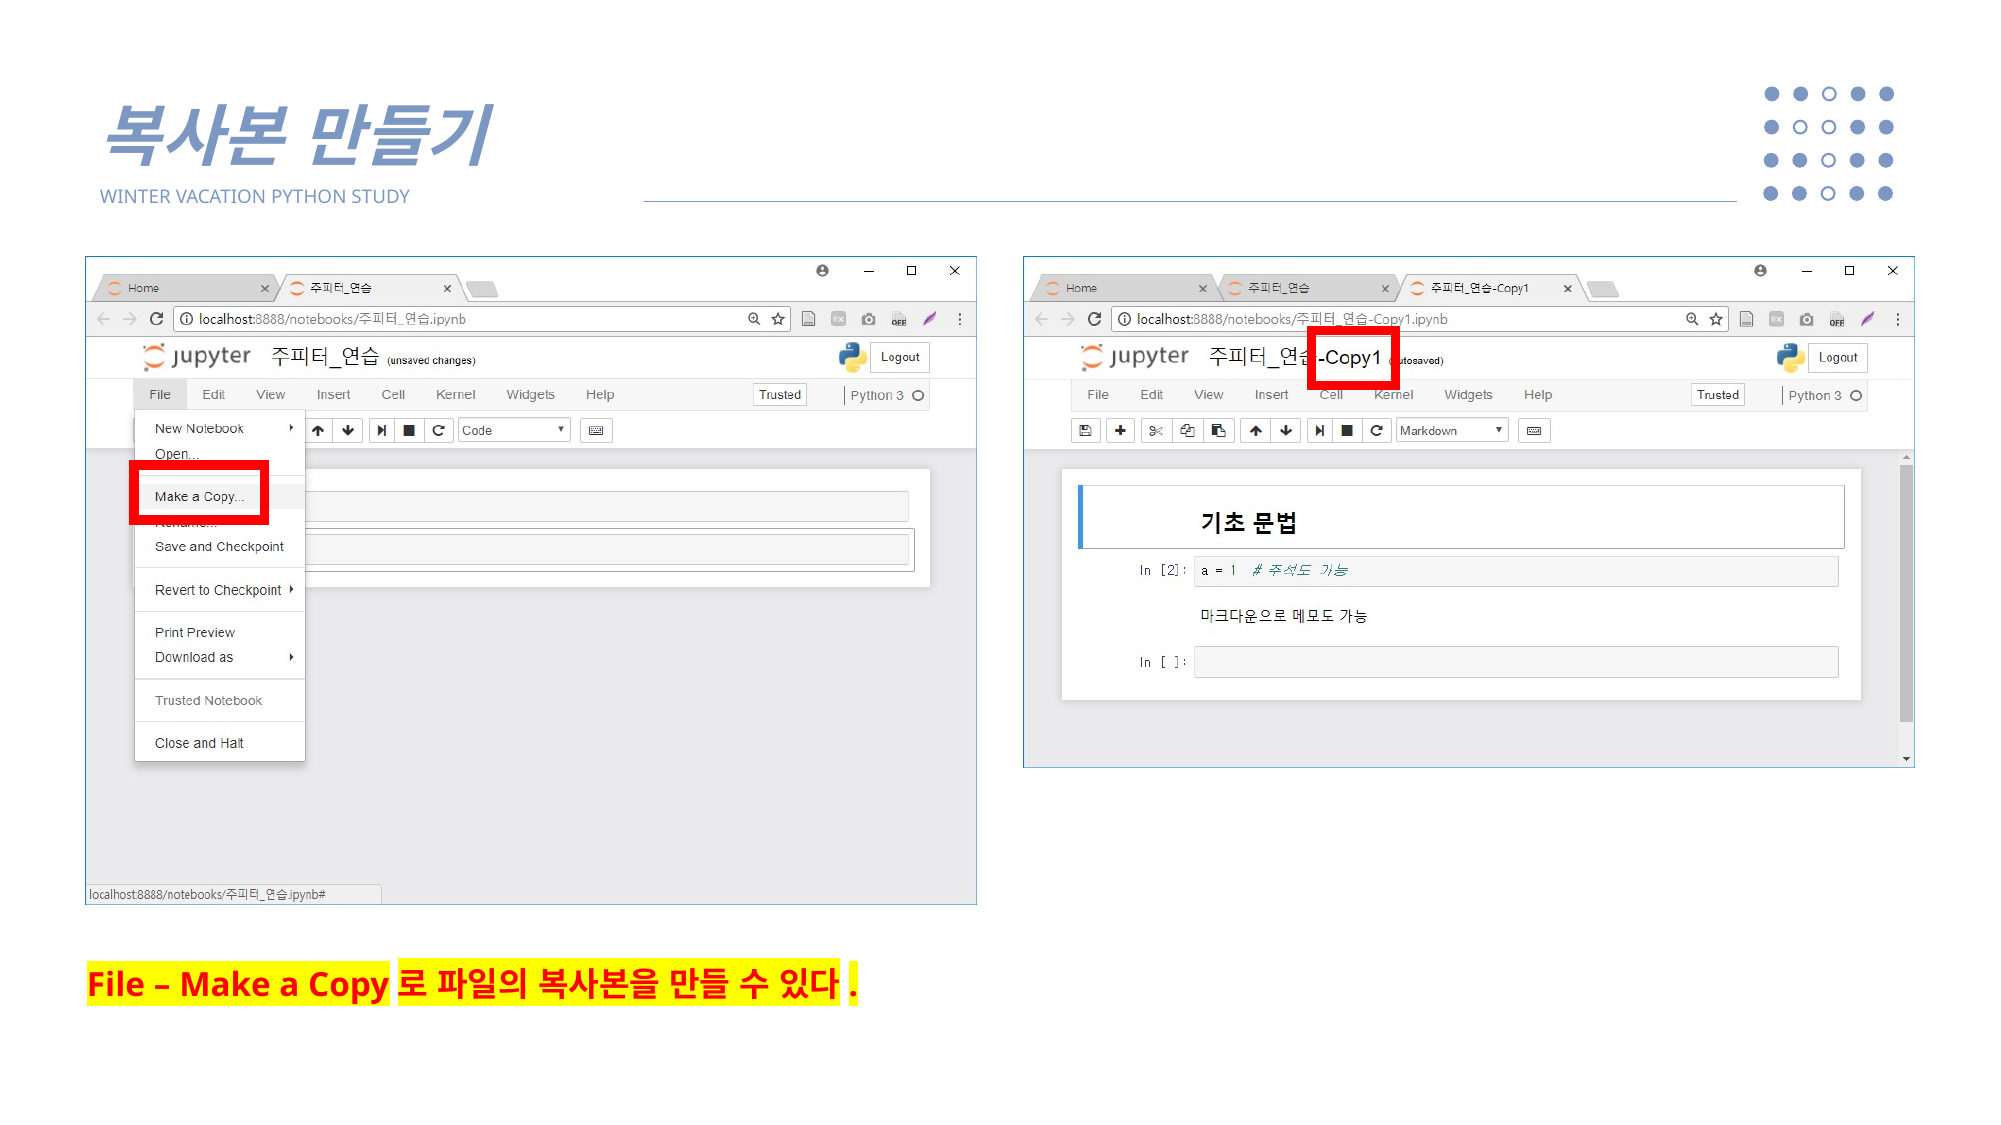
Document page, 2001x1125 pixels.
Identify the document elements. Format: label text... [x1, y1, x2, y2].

text_box [1877, 185, 1893, 201]
text_box [1792, 119, 1808, 135]
text_box 복사본 만들기 WINTER VACATION PYTHON STUDY [85, 46, 1028, 216]
text_box File – Make a Copy로 파일의 복사본을 만들 수 있다. [72, 935, 958, 1011]
text_box [1821, 152, 1837, 168]
text_box [1821, 86, 1837, 102]
text_box [1850, 119, 1866, 135]
text_box [1878, 152, 1894, 168]
text_box [1879, 86, 1895, 102]
text_box [1763, 185, 1779, 201]
text_box [1850, 86, 1866, 102]
text_box [1820, 185, 1836, 201]
text_box [1849, 185, 1865, 201]
text_box [1763, 152, 1779, 168]
text_box [1792, 152, 1808, 168]
picture [85, 256, 977, 905]
picture [1023, 256, 1915, 768]
text_box [1764, 119, 1780, 135]
text_box [1821, 119, 1837, 135]
text_box [1849, 152, 1865, 168]
text_box [1791, 185, 1807, 201]
text_box [1764, 86, 1780, 102]
text_box [1878, 119, 1894, 135]
text_box [1793, 86, 1809, 102]
